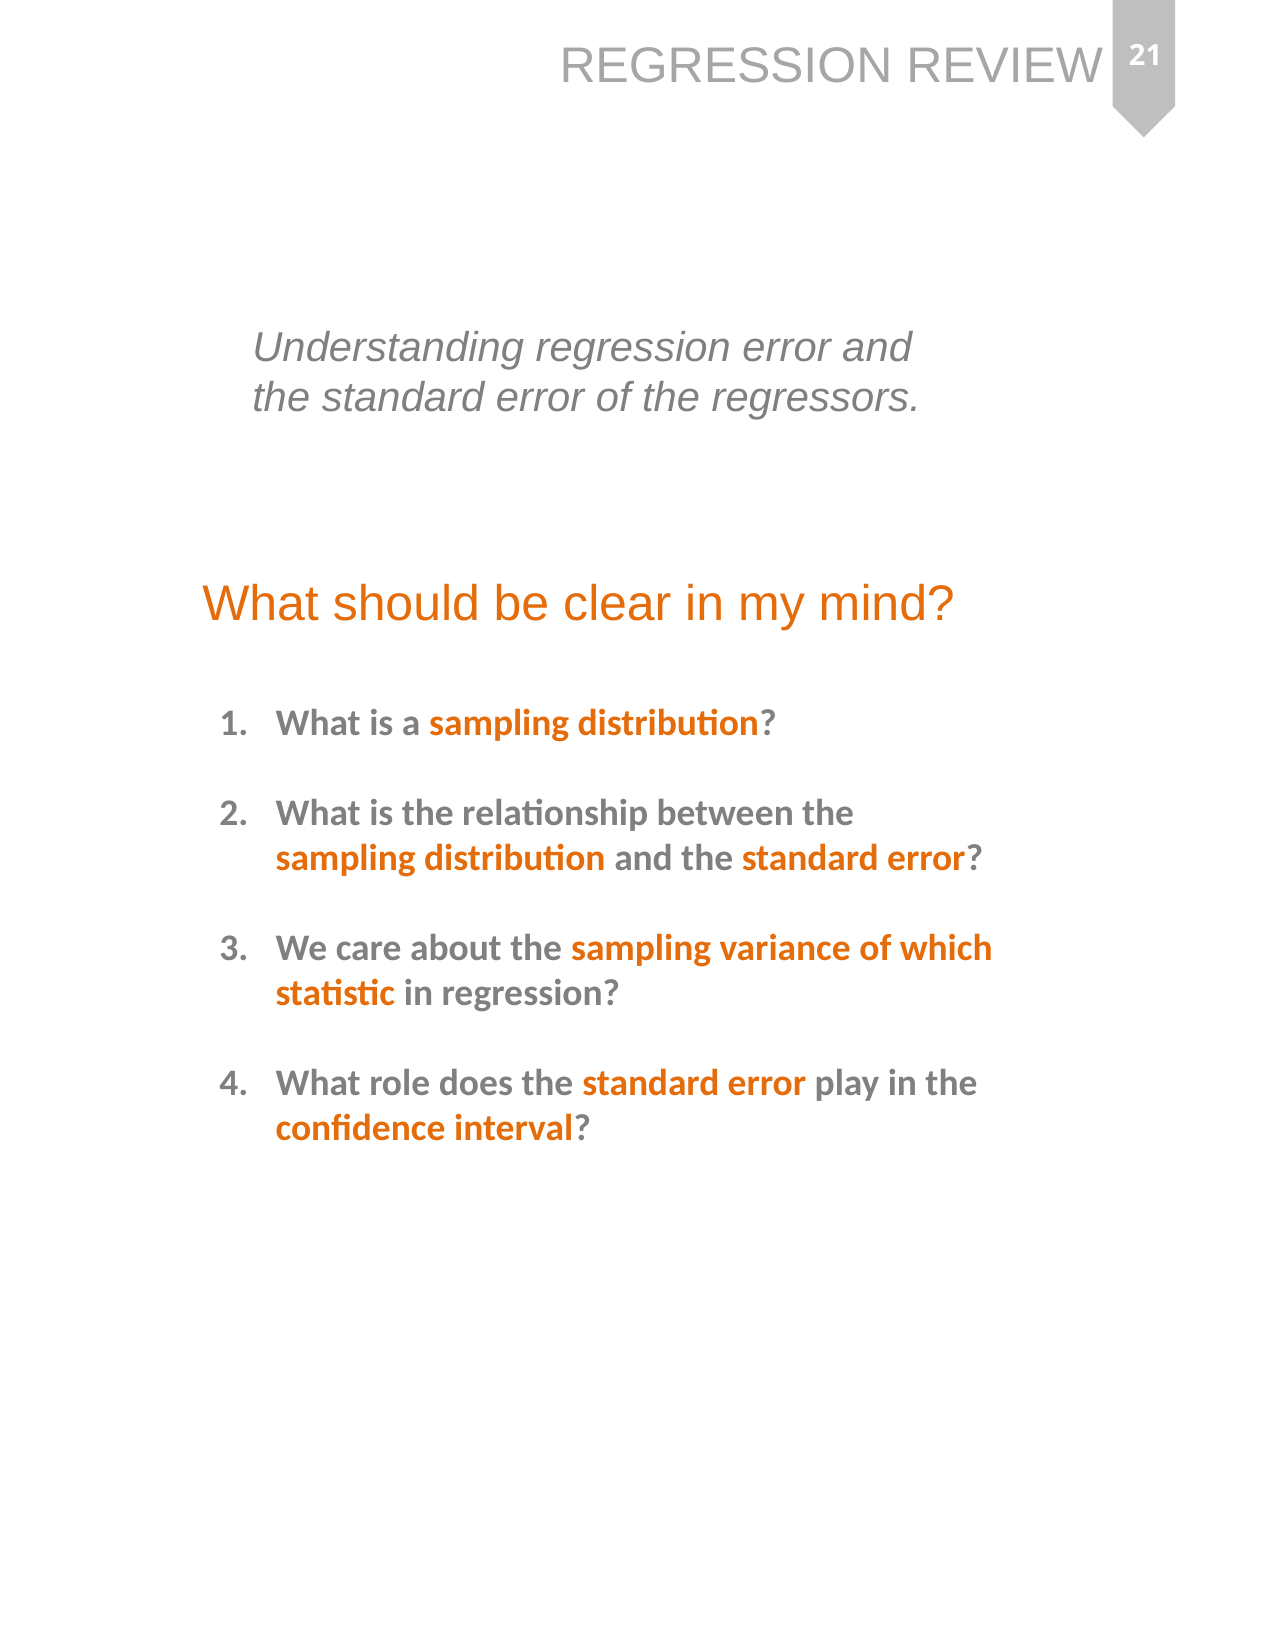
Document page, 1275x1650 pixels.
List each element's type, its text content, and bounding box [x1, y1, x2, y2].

text_box Regression Review [544, 24, 1119, 100]
slide_number 21 [1089, 12, 1202, 101]
text_box Understanding regression error and the standard error of the regressors. [237, 312, 988, 500]
text_box What should be clear in my mind? [187, 562, 988, 750]
text_box What is a sampling distribution? What is the relationship between the sampling distribution and the standard error? We care about the sampling variance of which statistic in regression? What role does the standard error play in the confidence interval? [204, 690, 1075, 1200]
